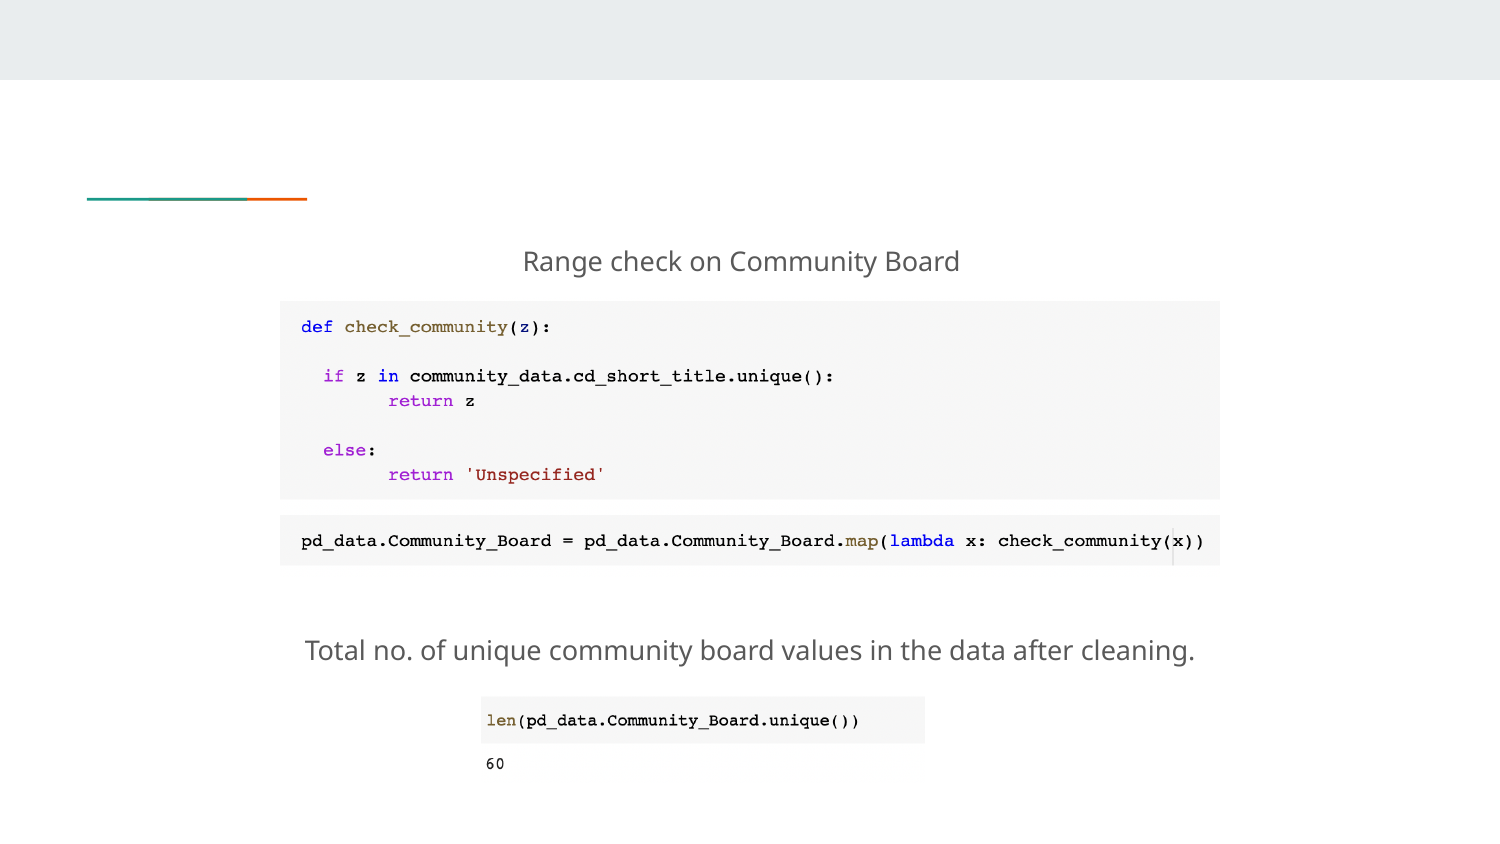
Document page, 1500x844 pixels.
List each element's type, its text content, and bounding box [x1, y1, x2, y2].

list Range check on Community Board [110, 105, 1373, 307]
list Total no. of unique community board values in the data after cleaning. [119, 494, 1381, 696]
picture [280, 297, 1220, 578]
picture [480, 694, 926, 784]
